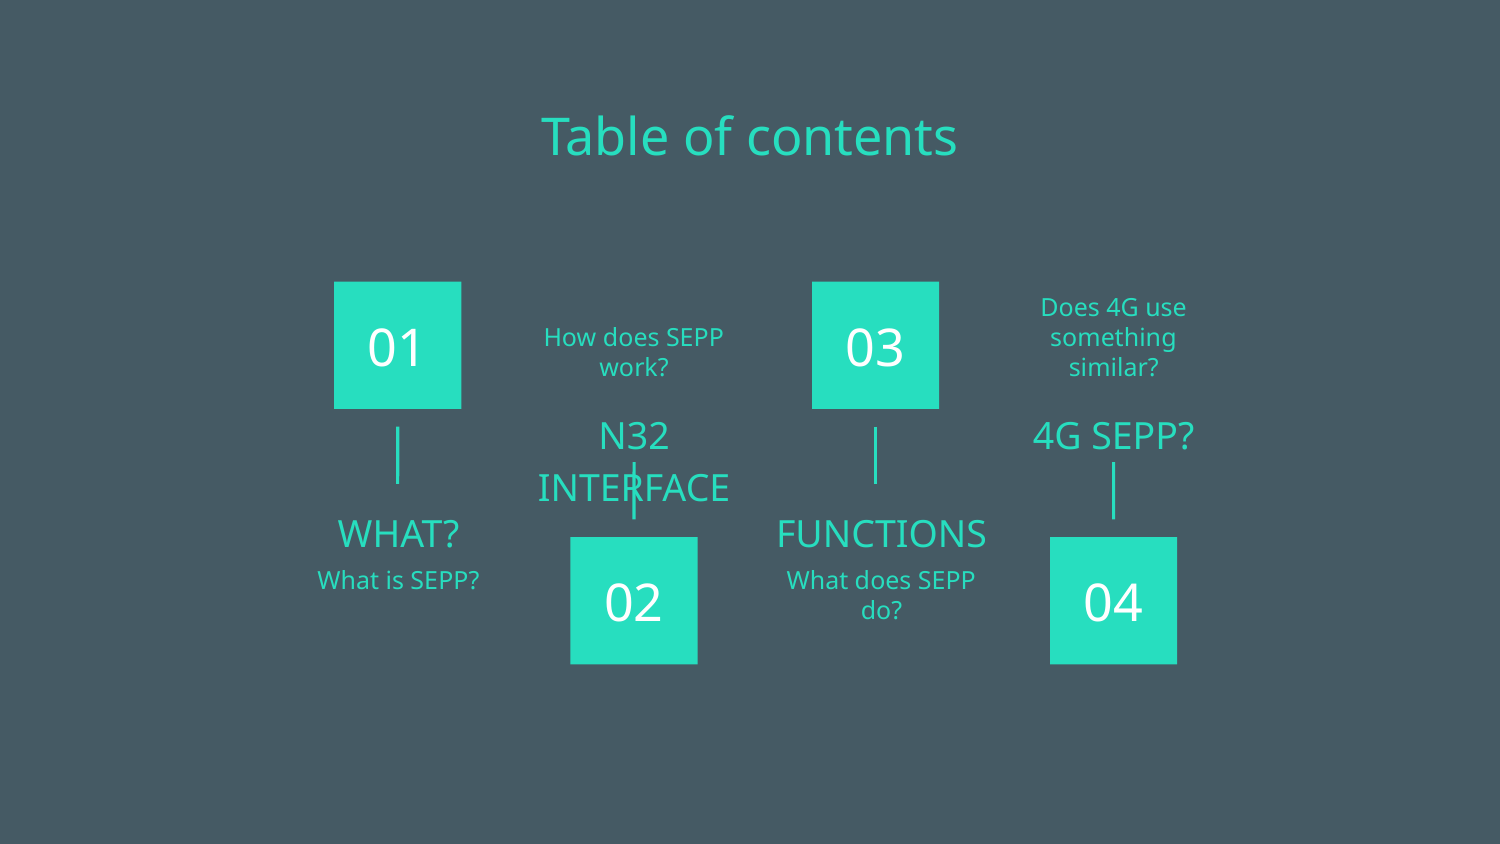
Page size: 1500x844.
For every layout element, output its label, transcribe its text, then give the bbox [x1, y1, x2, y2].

subtitle How does SEPP work? [508, 235, 761, 390]
title 03 [812, 281, 940, 409]
subtitle What is SEPP? [272, 556, 525, 703]
subtitle FUNCTIONS [755, 488, 1008, 556]
title Table of contents [116, 88, 1383, 179]
subtitle N32 INTERFACE [508, 390, 761, 458]
subtitle What does SEPP do? [755, 556, 1008, 703]
subtitle Does 4G use something similar? [987, 235, 1240, 390]
subtitle WHAT? [272, 488, 525, 556]
title 01 [334, 281, 462, 409]
title 04 [1050, 537, 1178, 665]
title 02 [570, 537, 698, 665]
subtitle 4G SEPP? [987, 390, 1240, 458]
